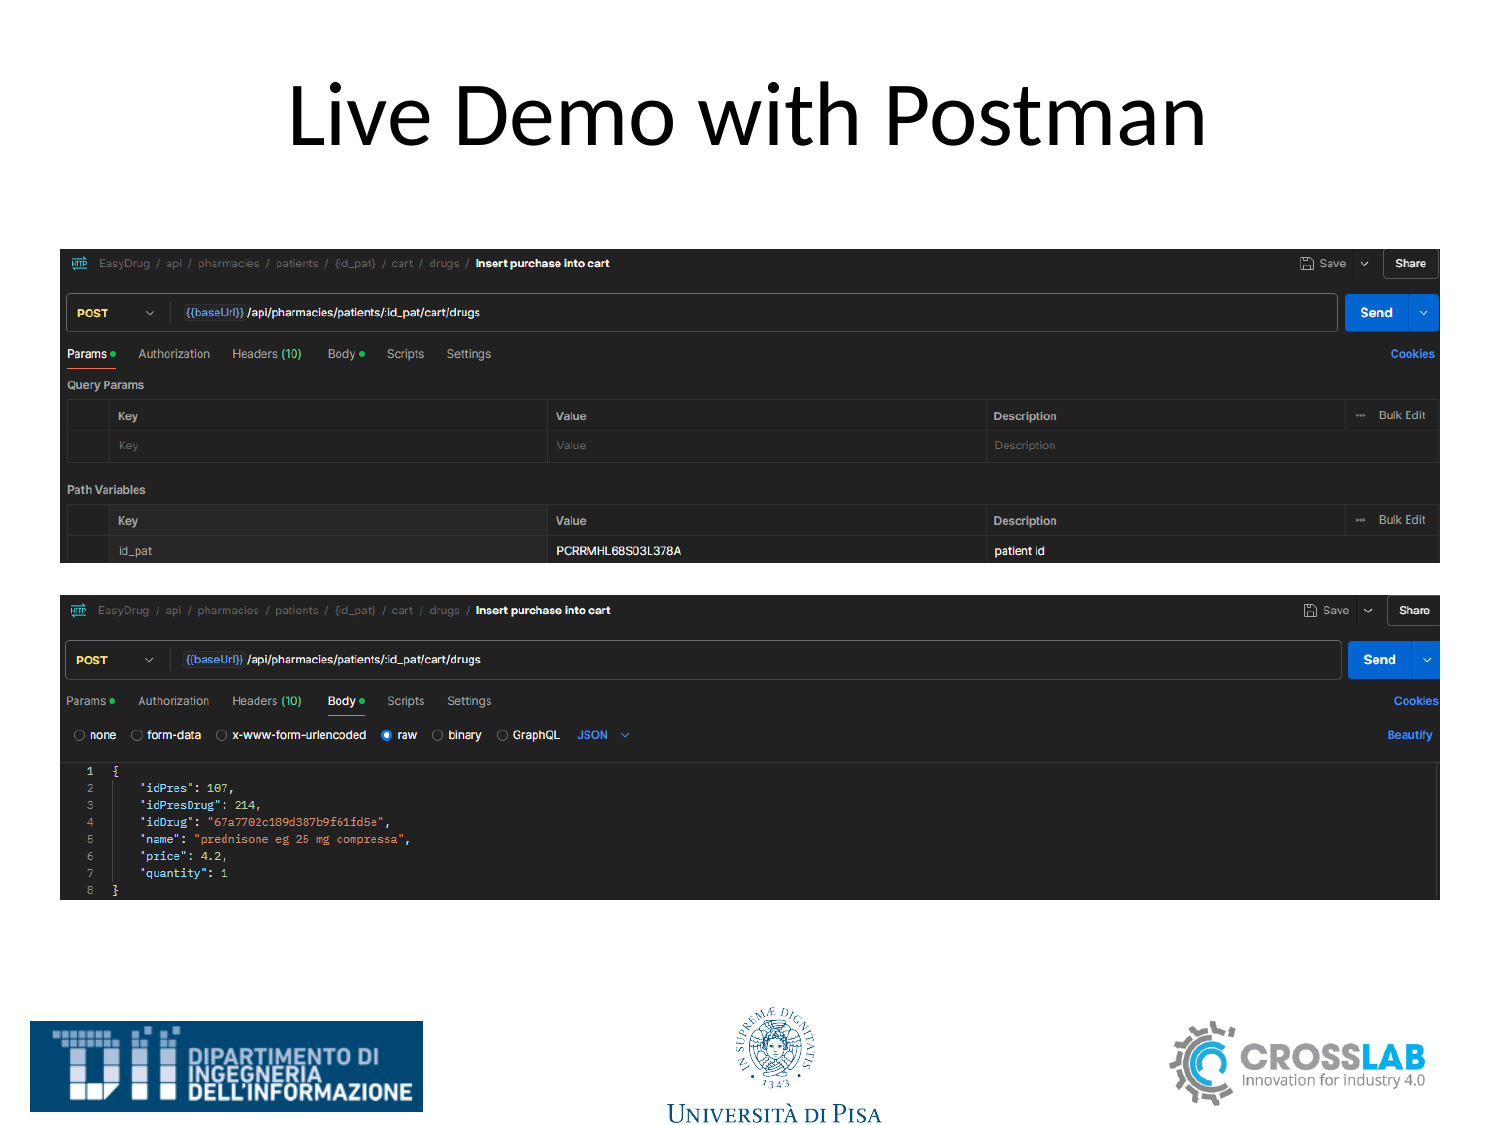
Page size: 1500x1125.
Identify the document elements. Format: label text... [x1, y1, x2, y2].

picture [30, 1021, 423, 1112]
title Live Demo with Postman [30, 14, 1468, 203]
picture [59, 249, 1441, 563]
picture [59, 594, 1441, 900]
picture [1169, 1021, 1425, 1106]
picture [667, 1007, 882, 1123]
